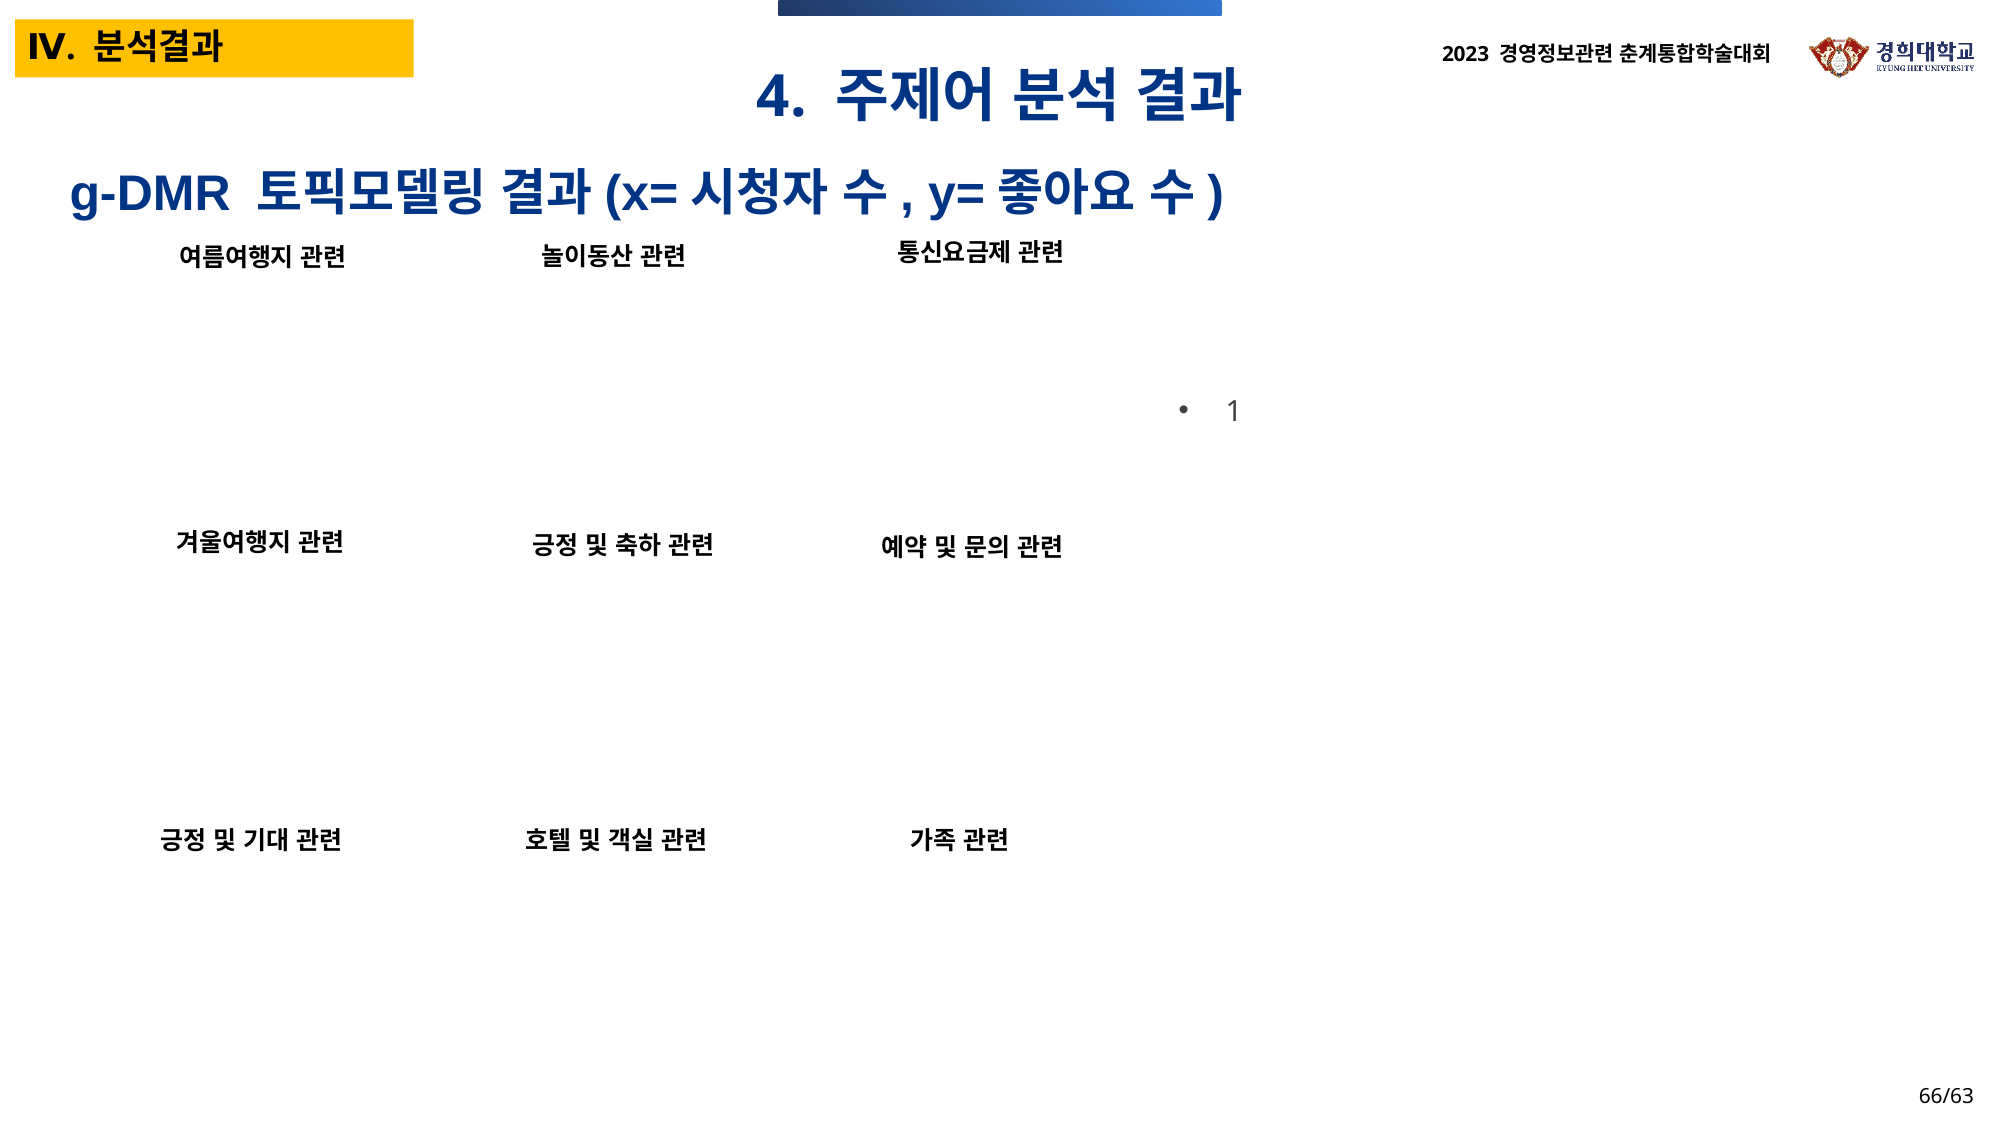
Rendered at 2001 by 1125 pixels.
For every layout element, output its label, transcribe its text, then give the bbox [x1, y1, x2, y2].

text_box Ⅳ. 분석결과 [12, 16, 306, 74]
text_box g-DMR 토픽모델링 결과(x=시청자 수, y=좋아요 수) [54, 153, 1459, 229]
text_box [1407, 33, 1974, 78]
text_box 1 [1163, 367, 1979, 435]
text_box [76, 229, 1156, 863]
slide_number 66/63 [1538, 1058, 1989, 1119]
text_box 4. 주제어 분석 결과 [540, 50, 1459, 136]
text_box [777, 0, 1223, 17]
text_box [15, 19, 414, 78]
